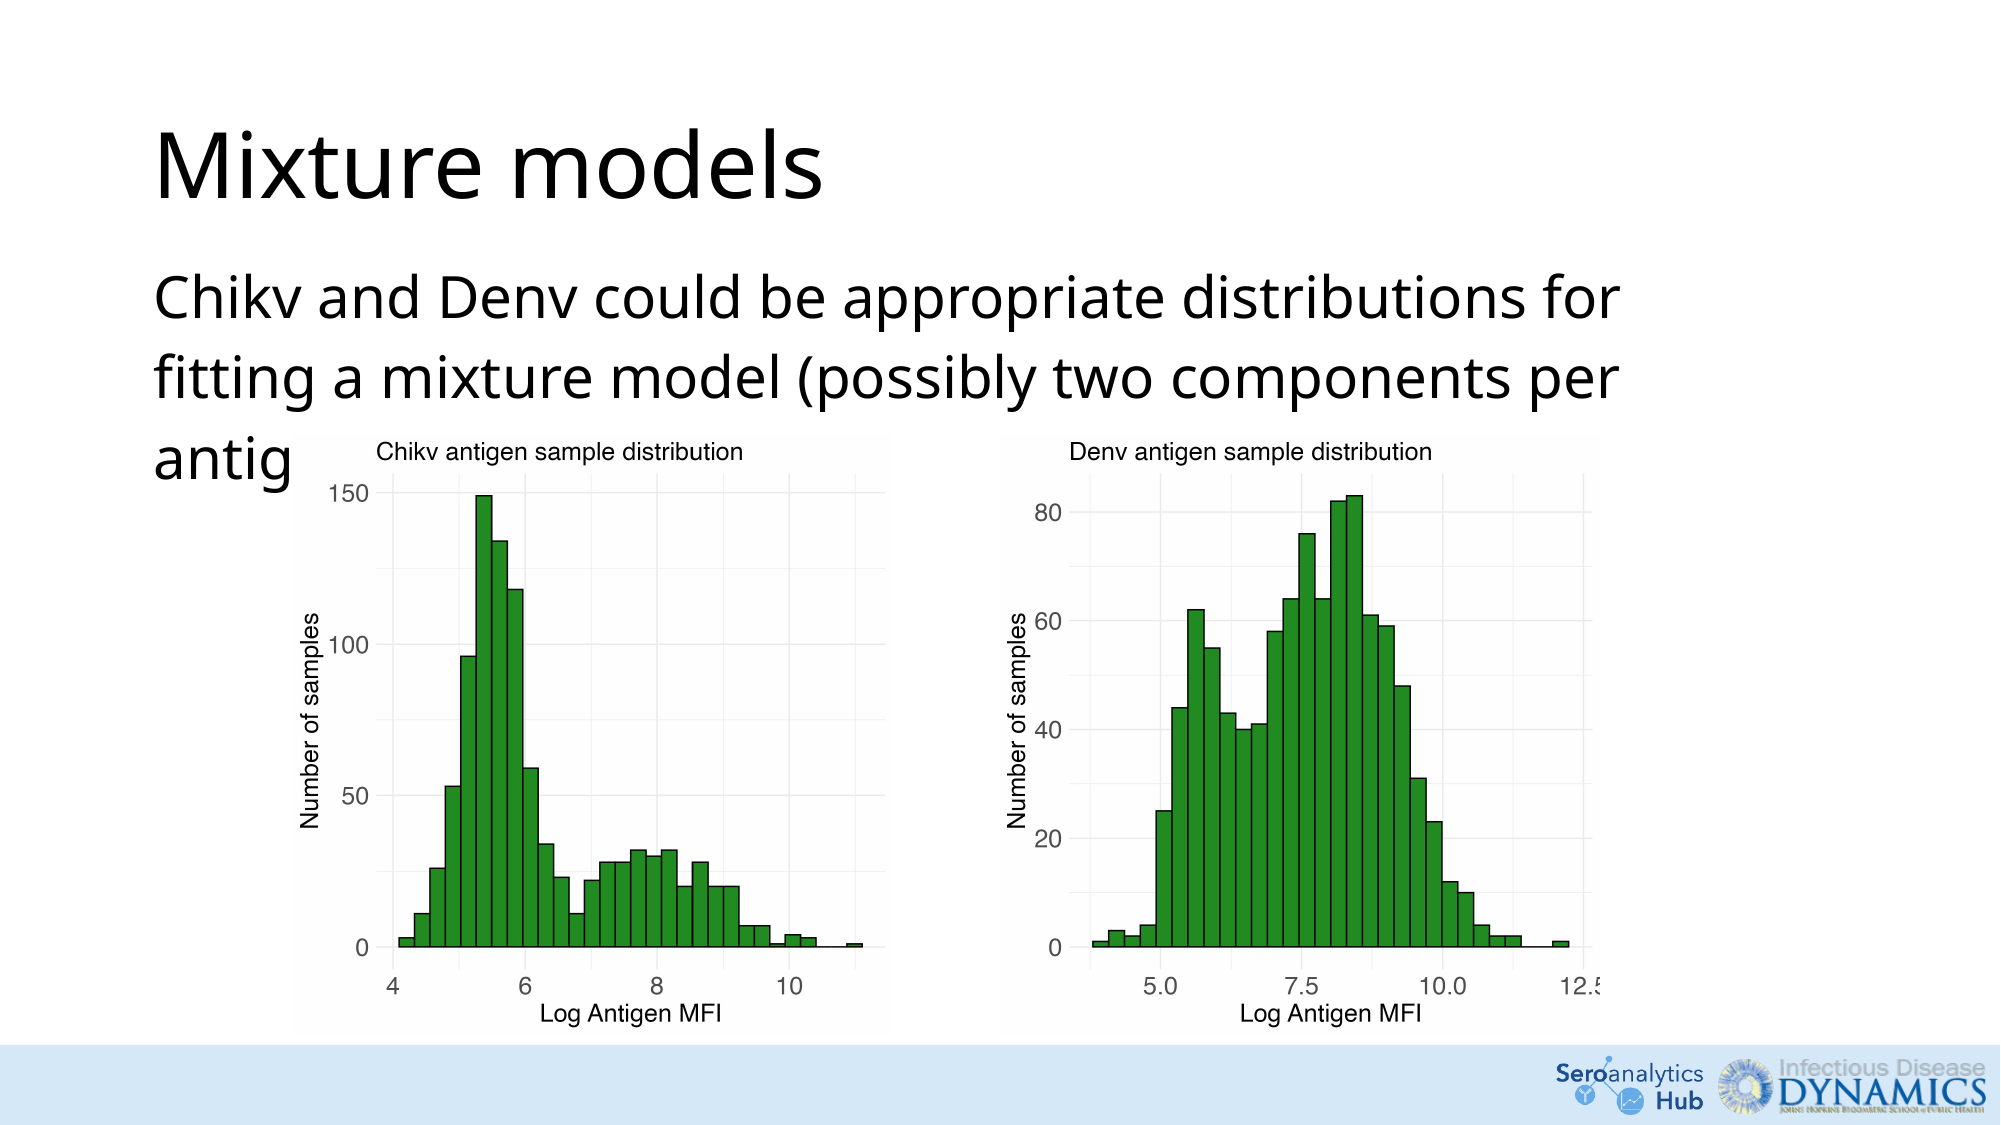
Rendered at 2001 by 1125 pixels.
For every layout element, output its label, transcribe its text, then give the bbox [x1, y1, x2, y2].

list Chikv and Denv could be appropriate distributions for fitting a mixture model (possibly two components per antigen) [63, 241, 1789, 335]
picture [291, 433, 893, 1035]
title Mixture models [137, 59, 1863, 278]
picture [1719, 1059, 1986, 1115]
picture [999, 433, 1601, 1035]
